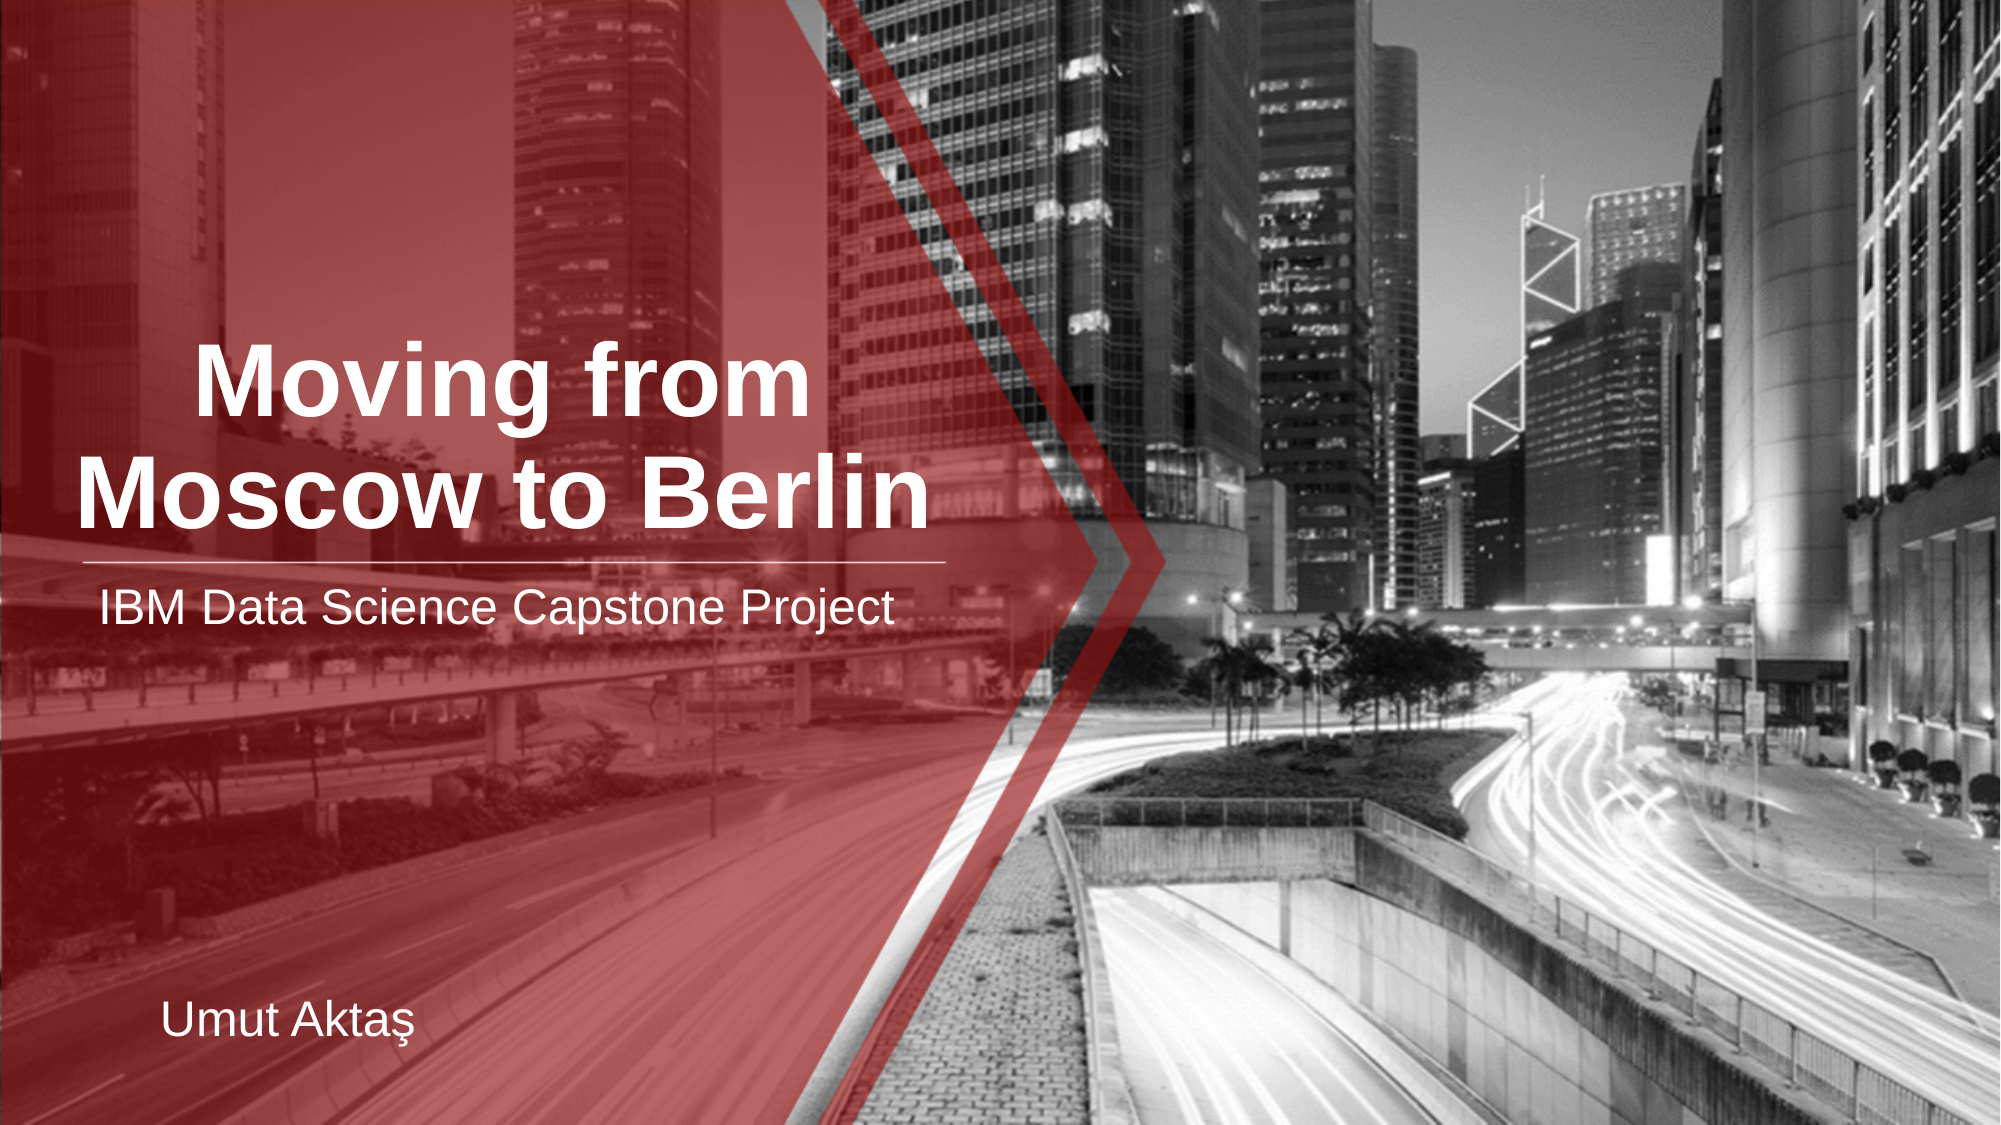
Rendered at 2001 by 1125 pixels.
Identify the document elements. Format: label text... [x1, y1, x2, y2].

picture [0, 0, 2001, 1125]
text_box Umut Aktaş [145, 979, 528, 1054]
title Moving from Moscow to Berlin [31, 259, 977, 559]
subtitle IBM Data Science Capstone Project [31, 573, 977, 668]
